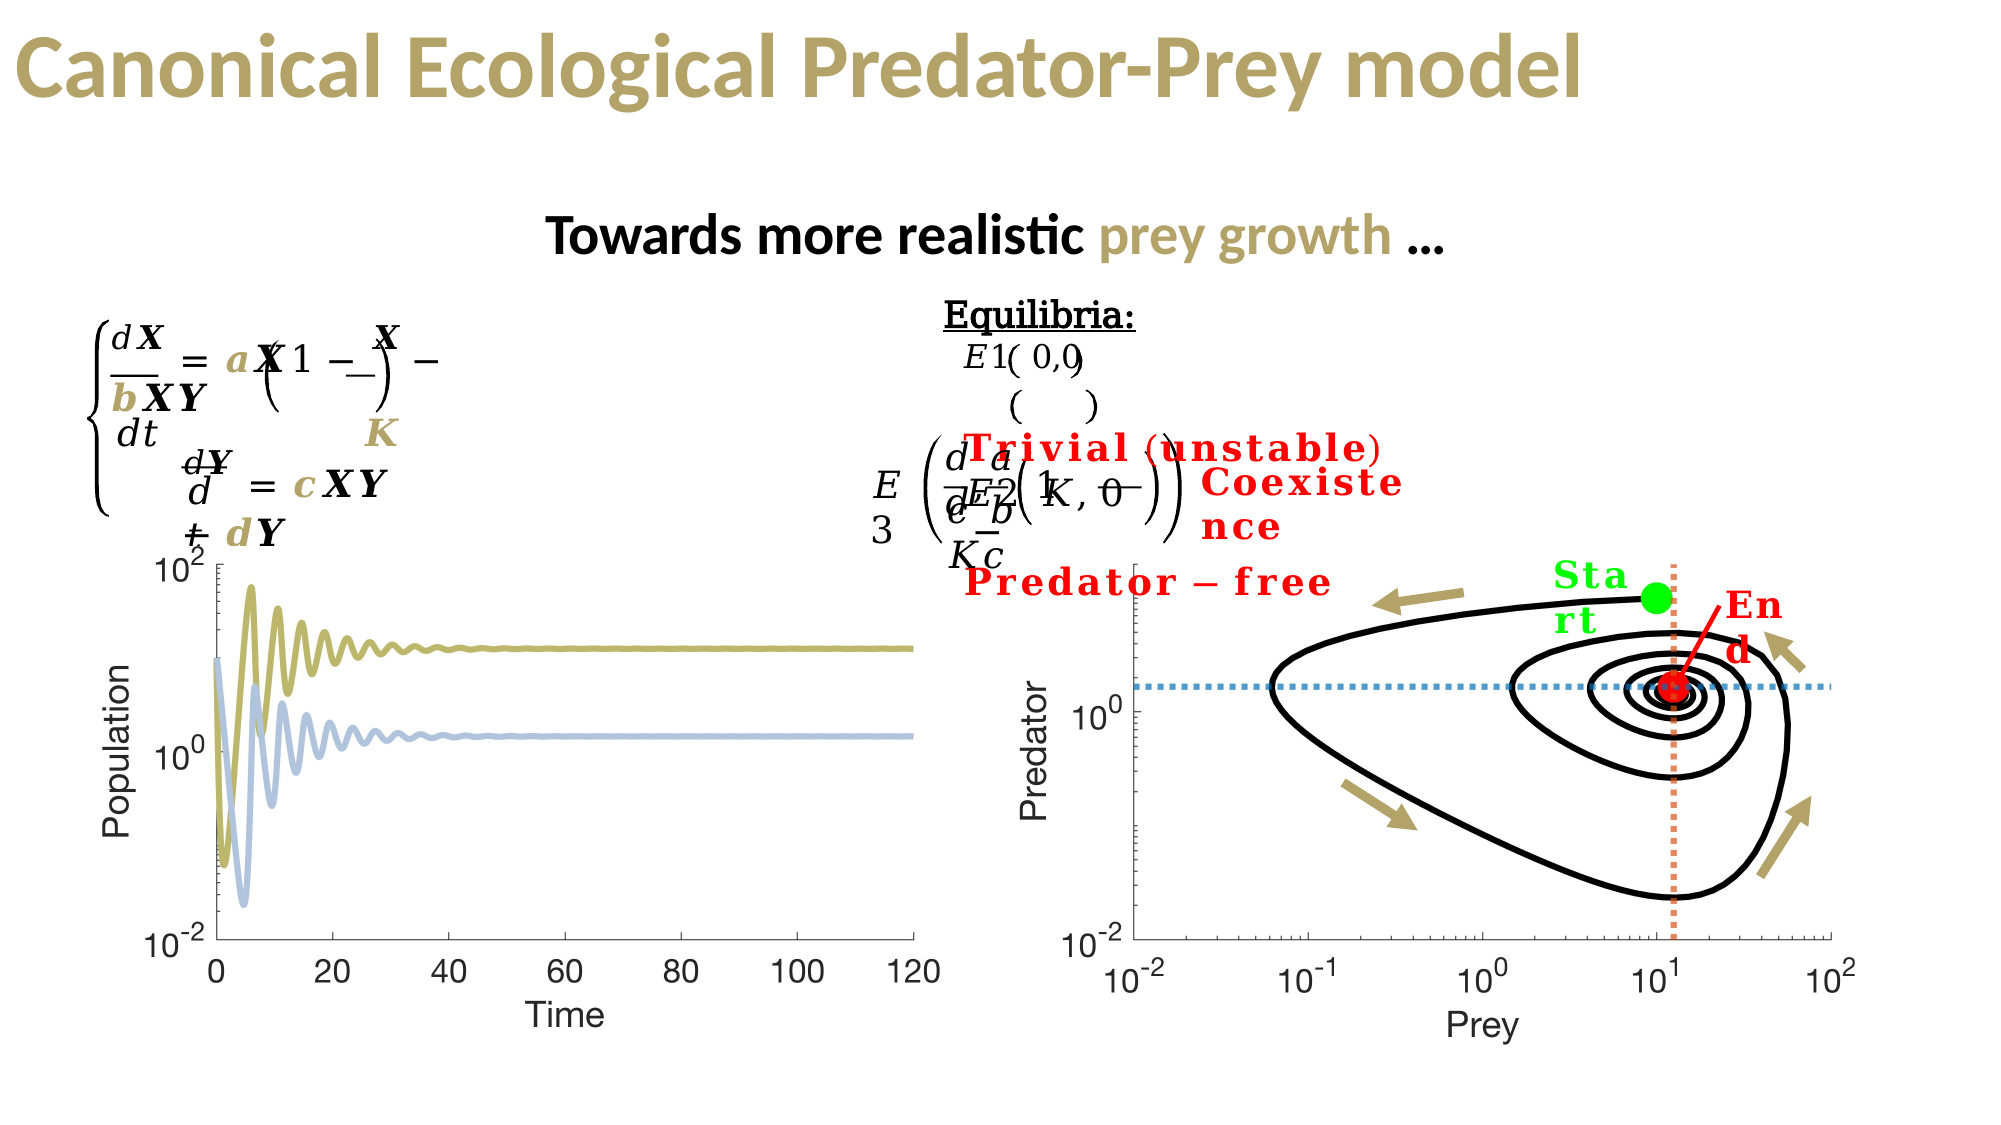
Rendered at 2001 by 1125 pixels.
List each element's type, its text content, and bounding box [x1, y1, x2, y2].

text_box [271, 339, 279, 346]
title Canonical Ecological Predator-Prey model [12, 4, 1806, 195]
picture [102, 546, 1856, 1045]
text_box Towards more realistic prey growth … Equilibria: 𝐸1 0,0 𝐓𝐫𝐢𝐯𝐢𝐚𝐥 (𝐮𝐧𝐬𝐭𝐚𝐛𝐥𝐞) 𝐸2 𝐾, 0 𝐏𝐫𝐞𝐝𝐚𝐭𝐨𝐫 − 𝐟𝐫𝐞𝐞 [543, 156, 1457, 543]
text_box [375, 338, 383, 346]
text_box 𝑑𝒀 = 𝒄𝑿𝒀 − 𝒅𝒀 [175, 439, 445, 543]
text_box 𝑑𝑿 = 𝒂𝑿 1 − 𝑿 − 𝒃𝑿𝒀 𝑑𝑡 𝑲 [99, 346, 519, 454]
text_box 𝐸3 [867, 459, 917, 543]
text_box [87, 319, 109, 517]
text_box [923, 432, 1812, 880]
